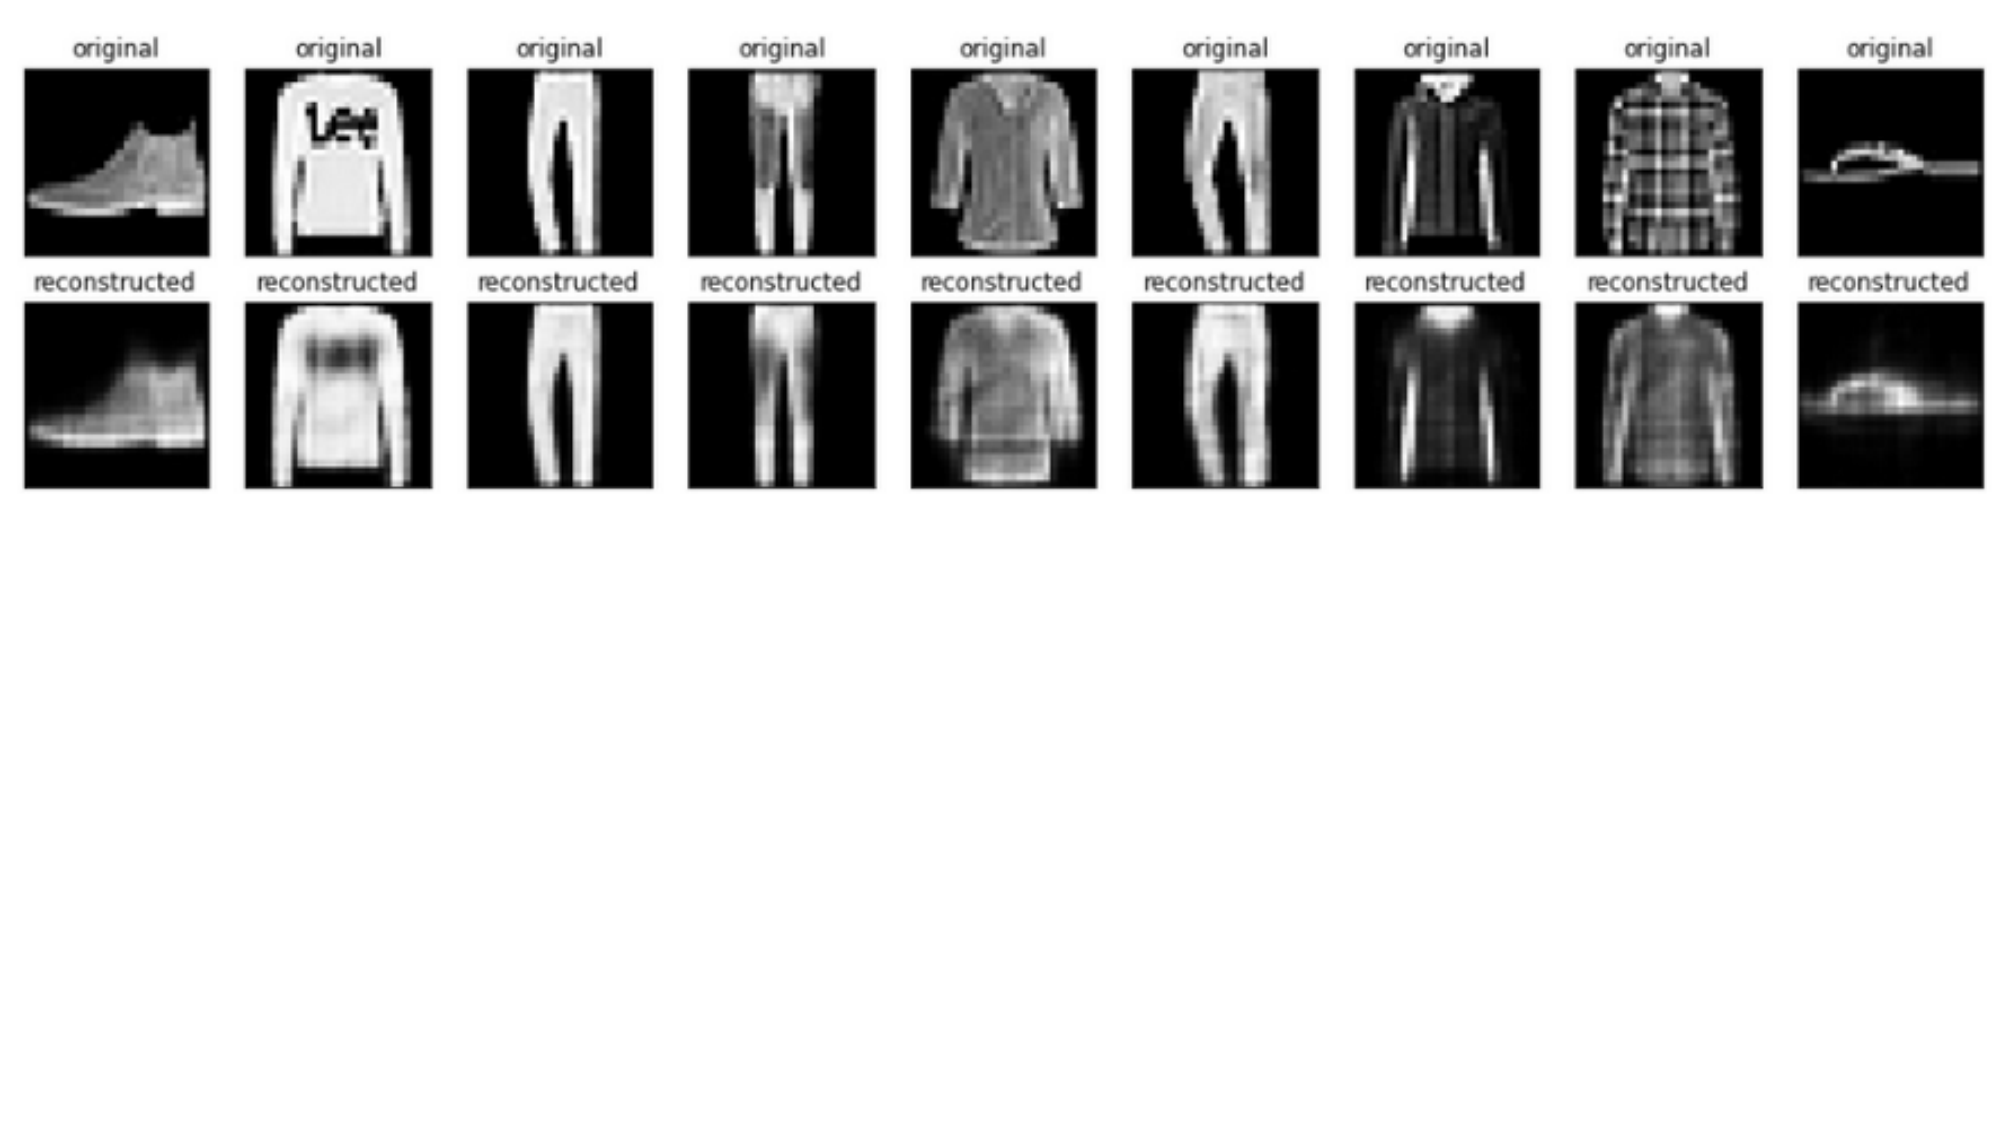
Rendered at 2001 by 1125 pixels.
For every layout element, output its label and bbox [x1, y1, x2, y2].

list [0, 0, 2000, 512]
